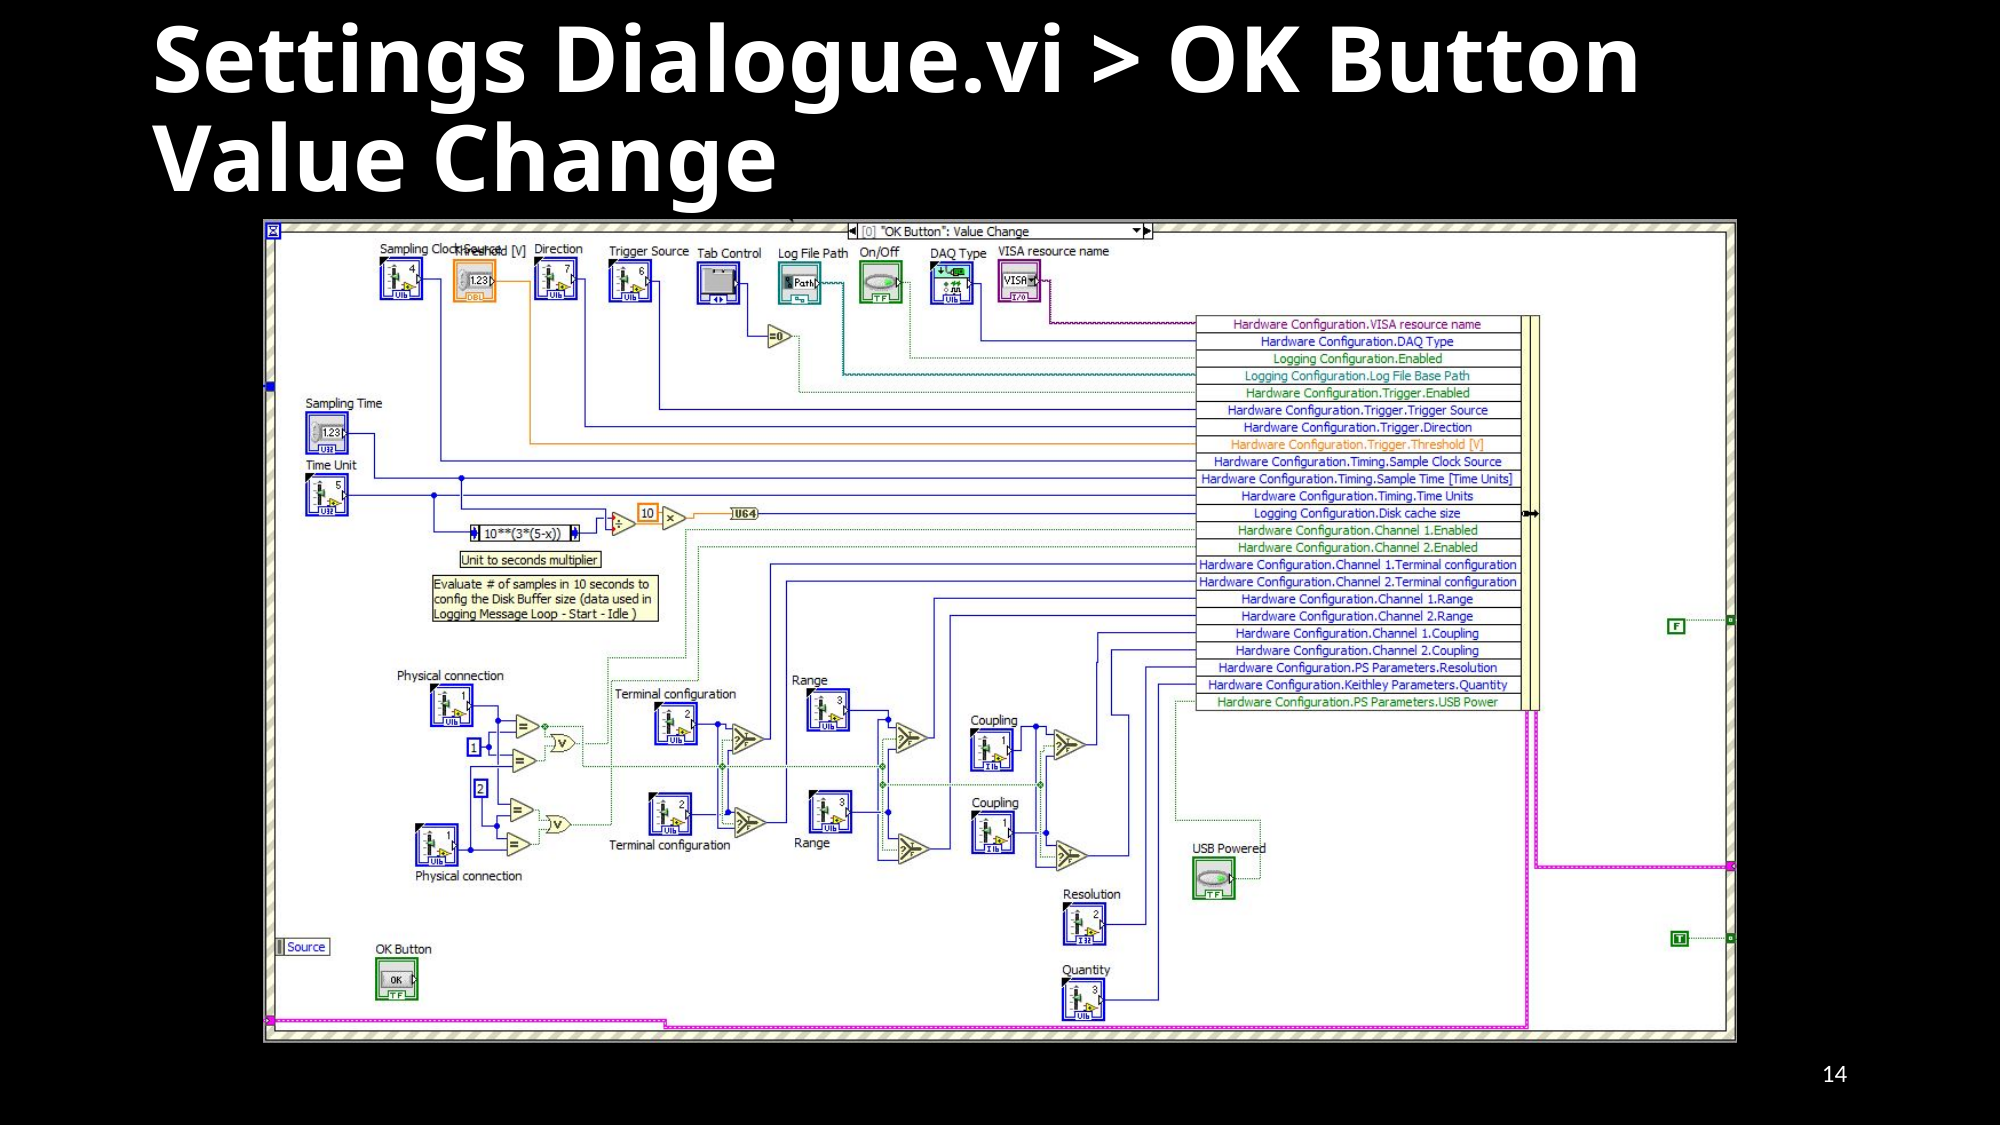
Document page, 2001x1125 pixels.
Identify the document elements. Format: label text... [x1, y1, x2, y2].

picture [263, 219, 1737, 1043]
title Settings Dialogue.vi > OK Button Value Change [137, 3, 1863, 221]
slide_number 14 [1412, 1042, 1863, 1103]
